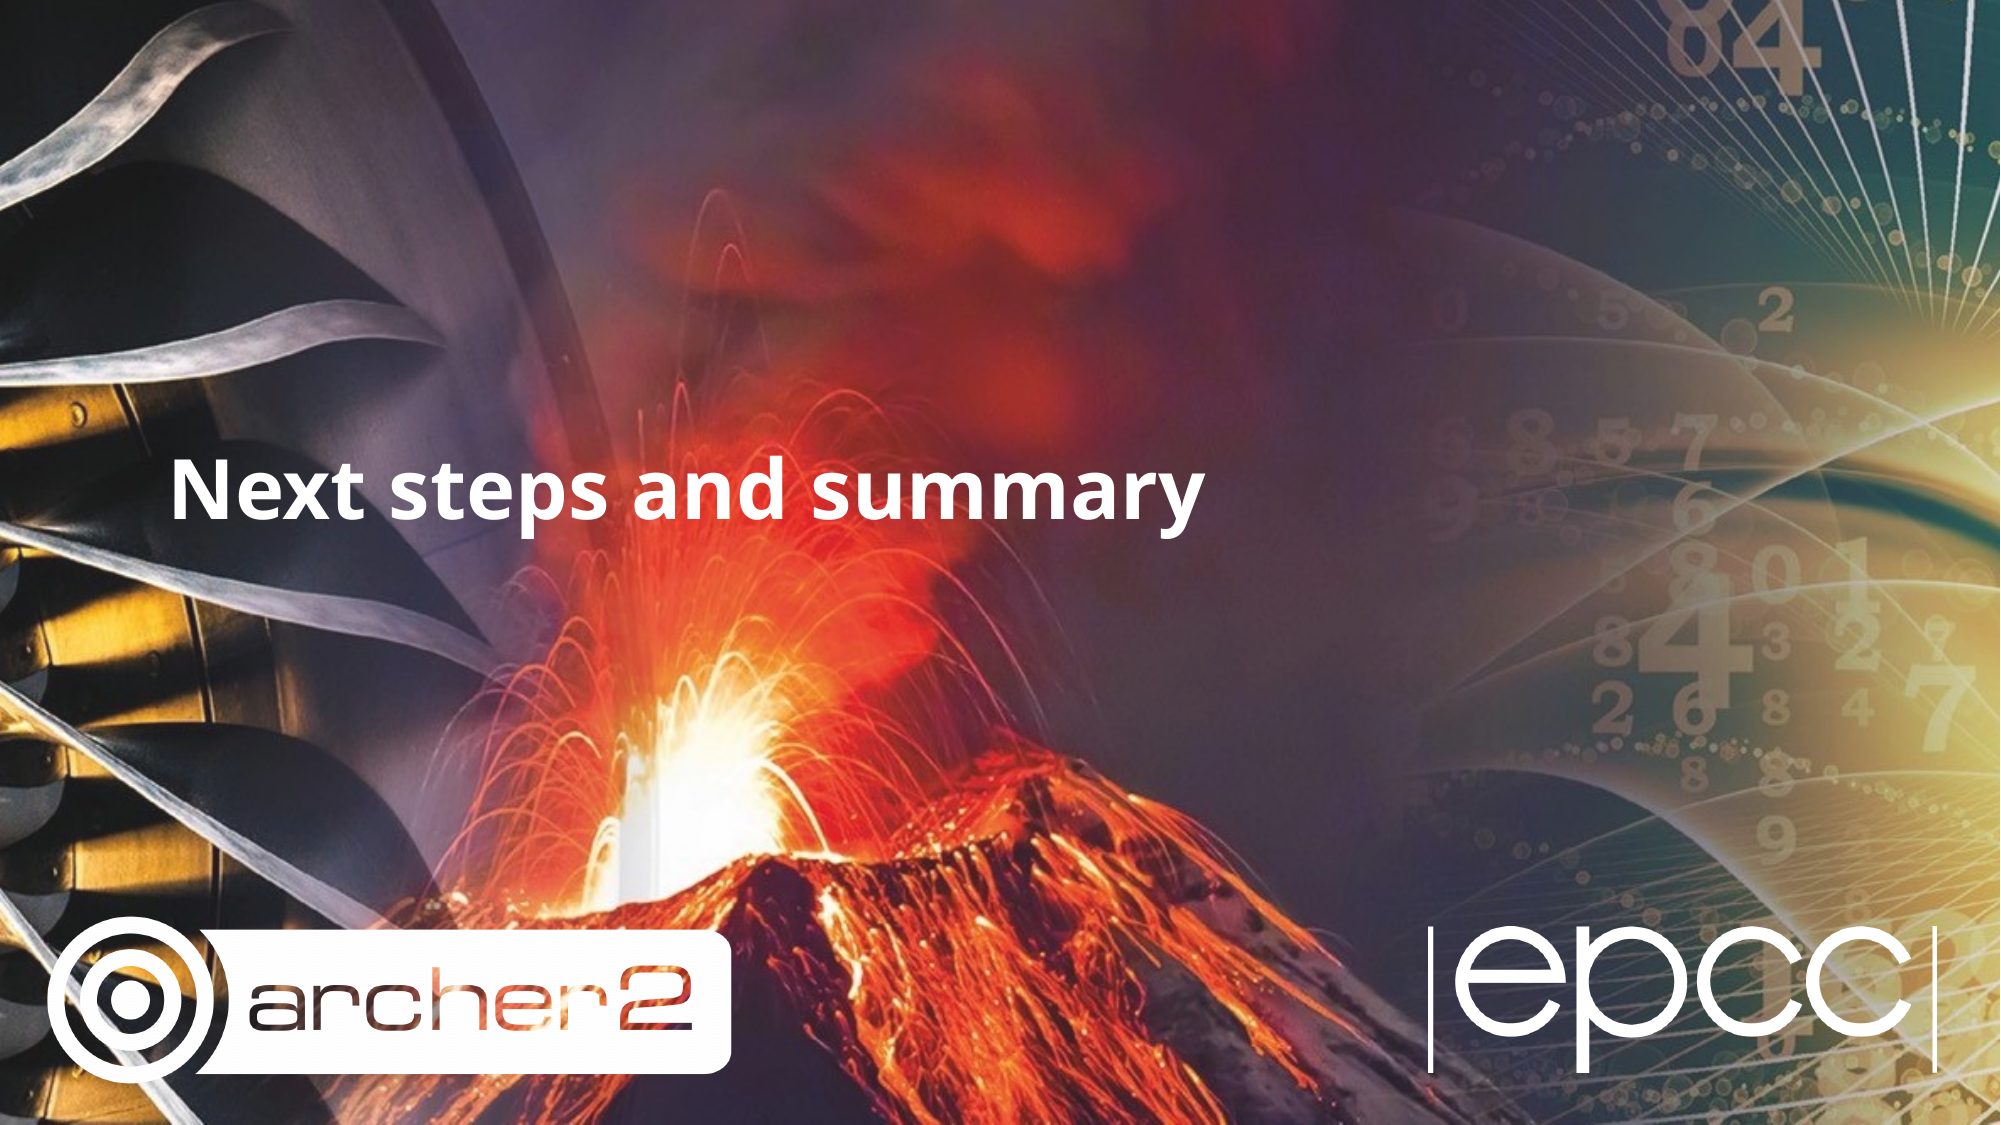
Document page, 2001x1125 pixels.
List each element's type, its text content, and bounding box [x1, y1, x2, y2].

picture [1428, 926, 1937, 1073]
title Next steps and summary [152, 438, 1878, 547]
picture [27, 899, 756, 1101]
